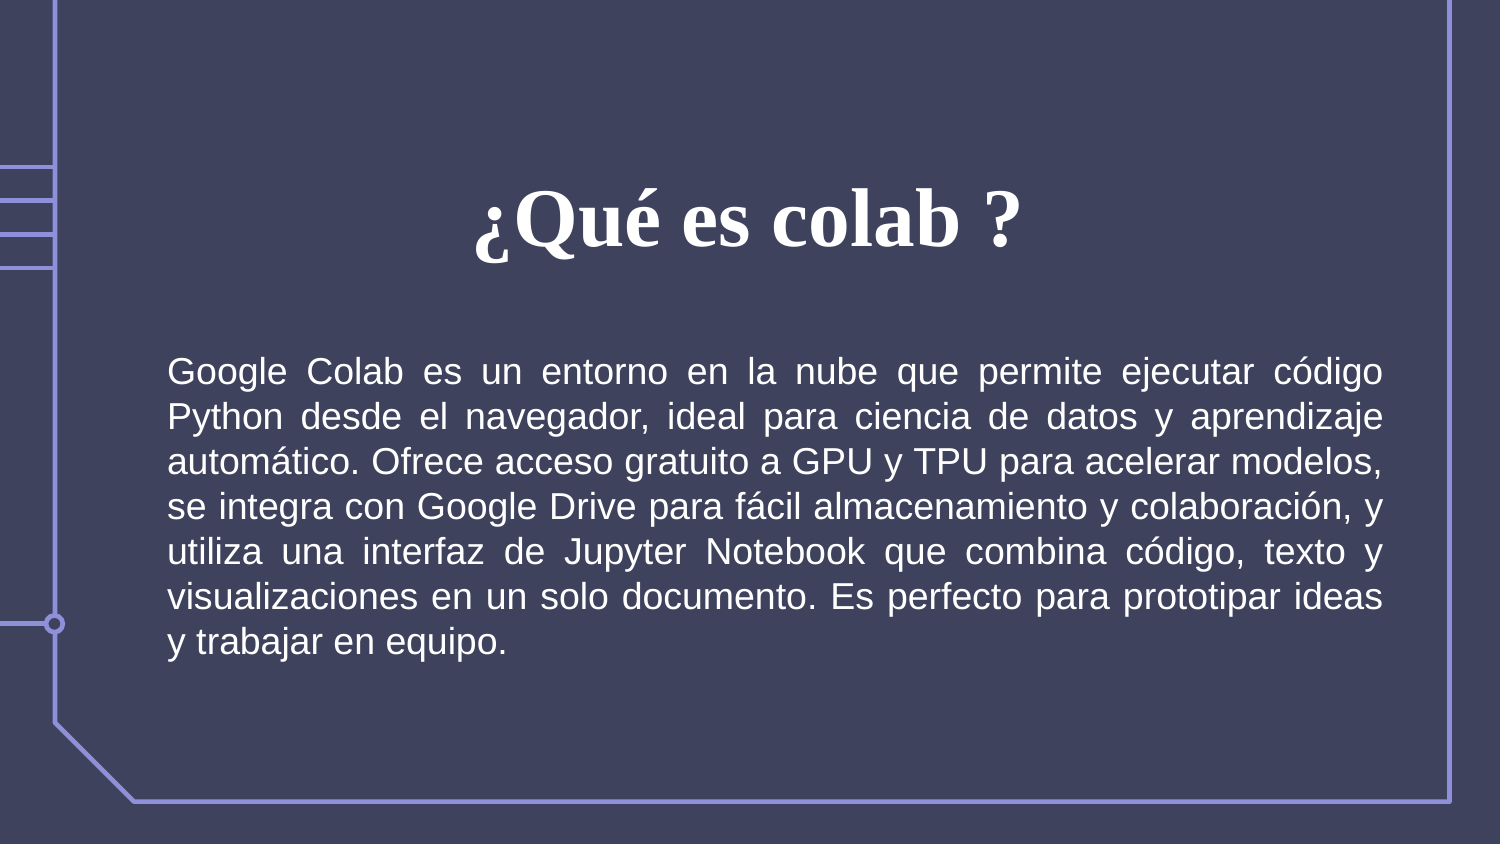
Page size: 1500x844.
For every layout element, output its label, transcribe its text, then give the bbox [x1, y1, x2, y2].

text_box ¿Qué es colab ? [290, 147, 1220, 274]
text_box Google Colab es un entorno en la nube que permite ejecutar código Python desde el navegador, ideal para ciencia de datos y aprendizaje automático. Ofrece acceso gratuito a GPU y TPU para acelerar modelos, se integra con Google Drive para fácil almacenamiento y colaboración, y utiliza una interfaz de Jupyter Notebook que combina código, texto y visualizaciones en un solo documento. Es perfecto para prototipar ideas y trabajar en equipo. [152, 332, 1399, 666]
